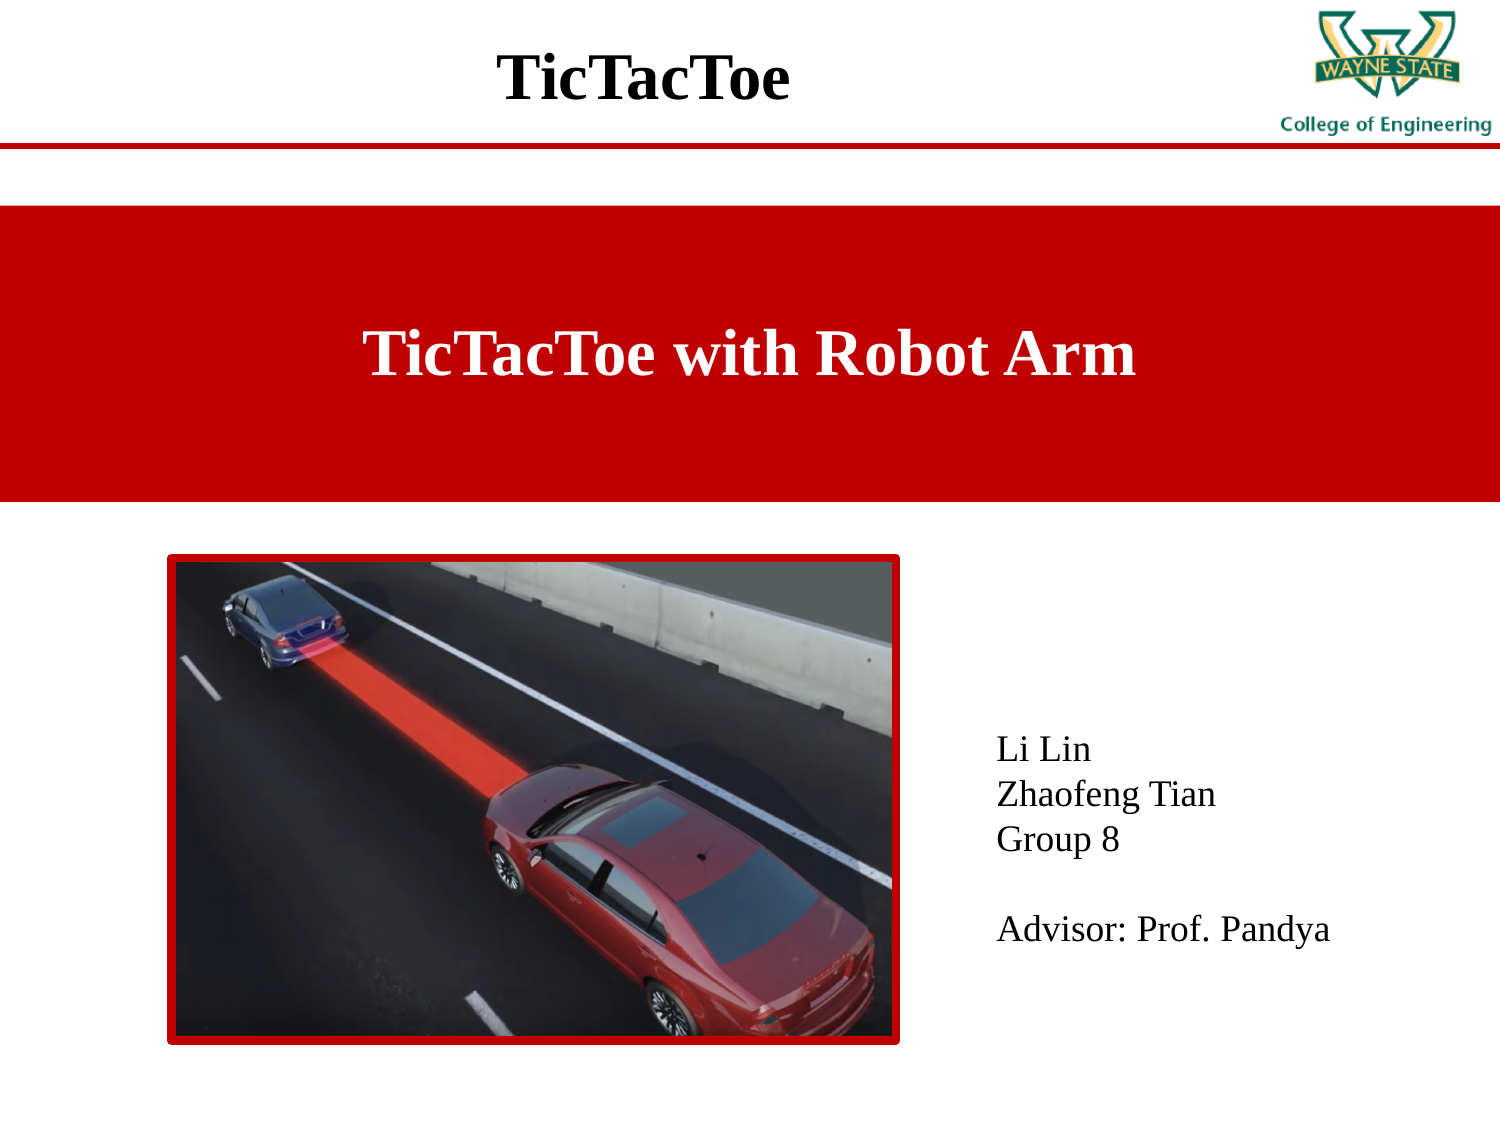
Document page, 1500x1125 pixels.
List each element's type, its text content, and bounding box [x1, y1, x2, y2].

picture [1269, 4, 1499, 136]
picture [175, 561, 892, 1037]
text_box TicTacToe [482, 25, 807, 121]
text_box TicTacToe with Robot Arm [0, 205, 1500, 502]
text_box Li Lin Zhaofeng Tian Group 8 Advisor: Prof. Pandya [981, 716, 1346, 957]
